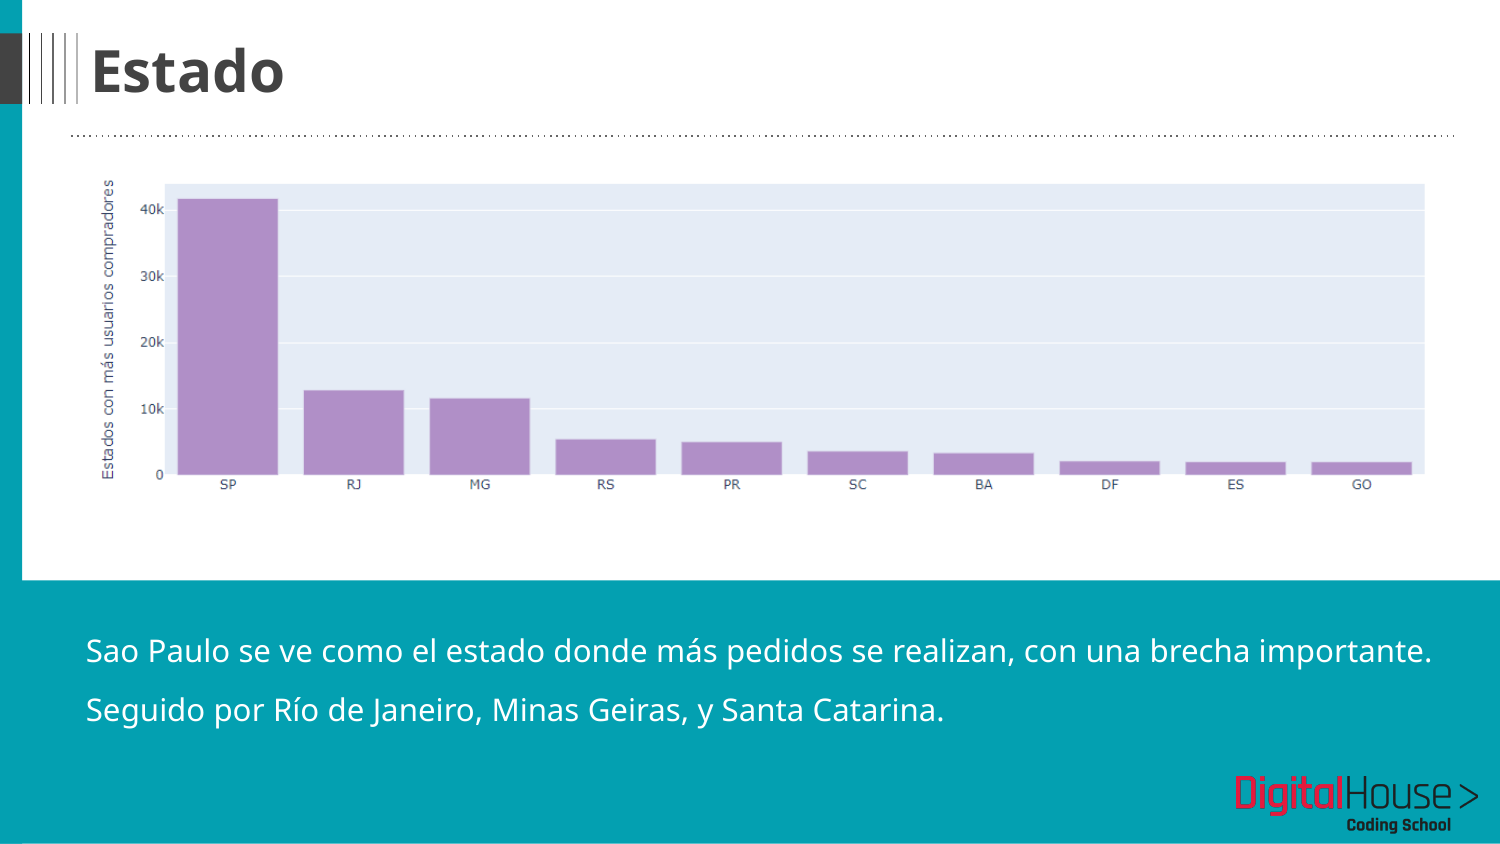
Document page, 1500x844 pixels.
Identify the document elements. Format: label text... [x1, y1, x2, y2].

picture [1223, 764, 1488, 844]
text_box [0, 0, 23, 33]
picture [89, 160, 1438, 511]
list Sao Paulo se ve como el estado donde más pedidos se realizan, con una brecha importante. Seguido por Río de Janeiro, Minas Geiras, y Santa Catarina. [70, 616, 1457, 823]
text_box [0, 104, 23, 844]
text_box Estado [78, 33, 1457, 104]
text_box [0, 33, 23, 104]
text_box [23, 580, 1500, 844]
